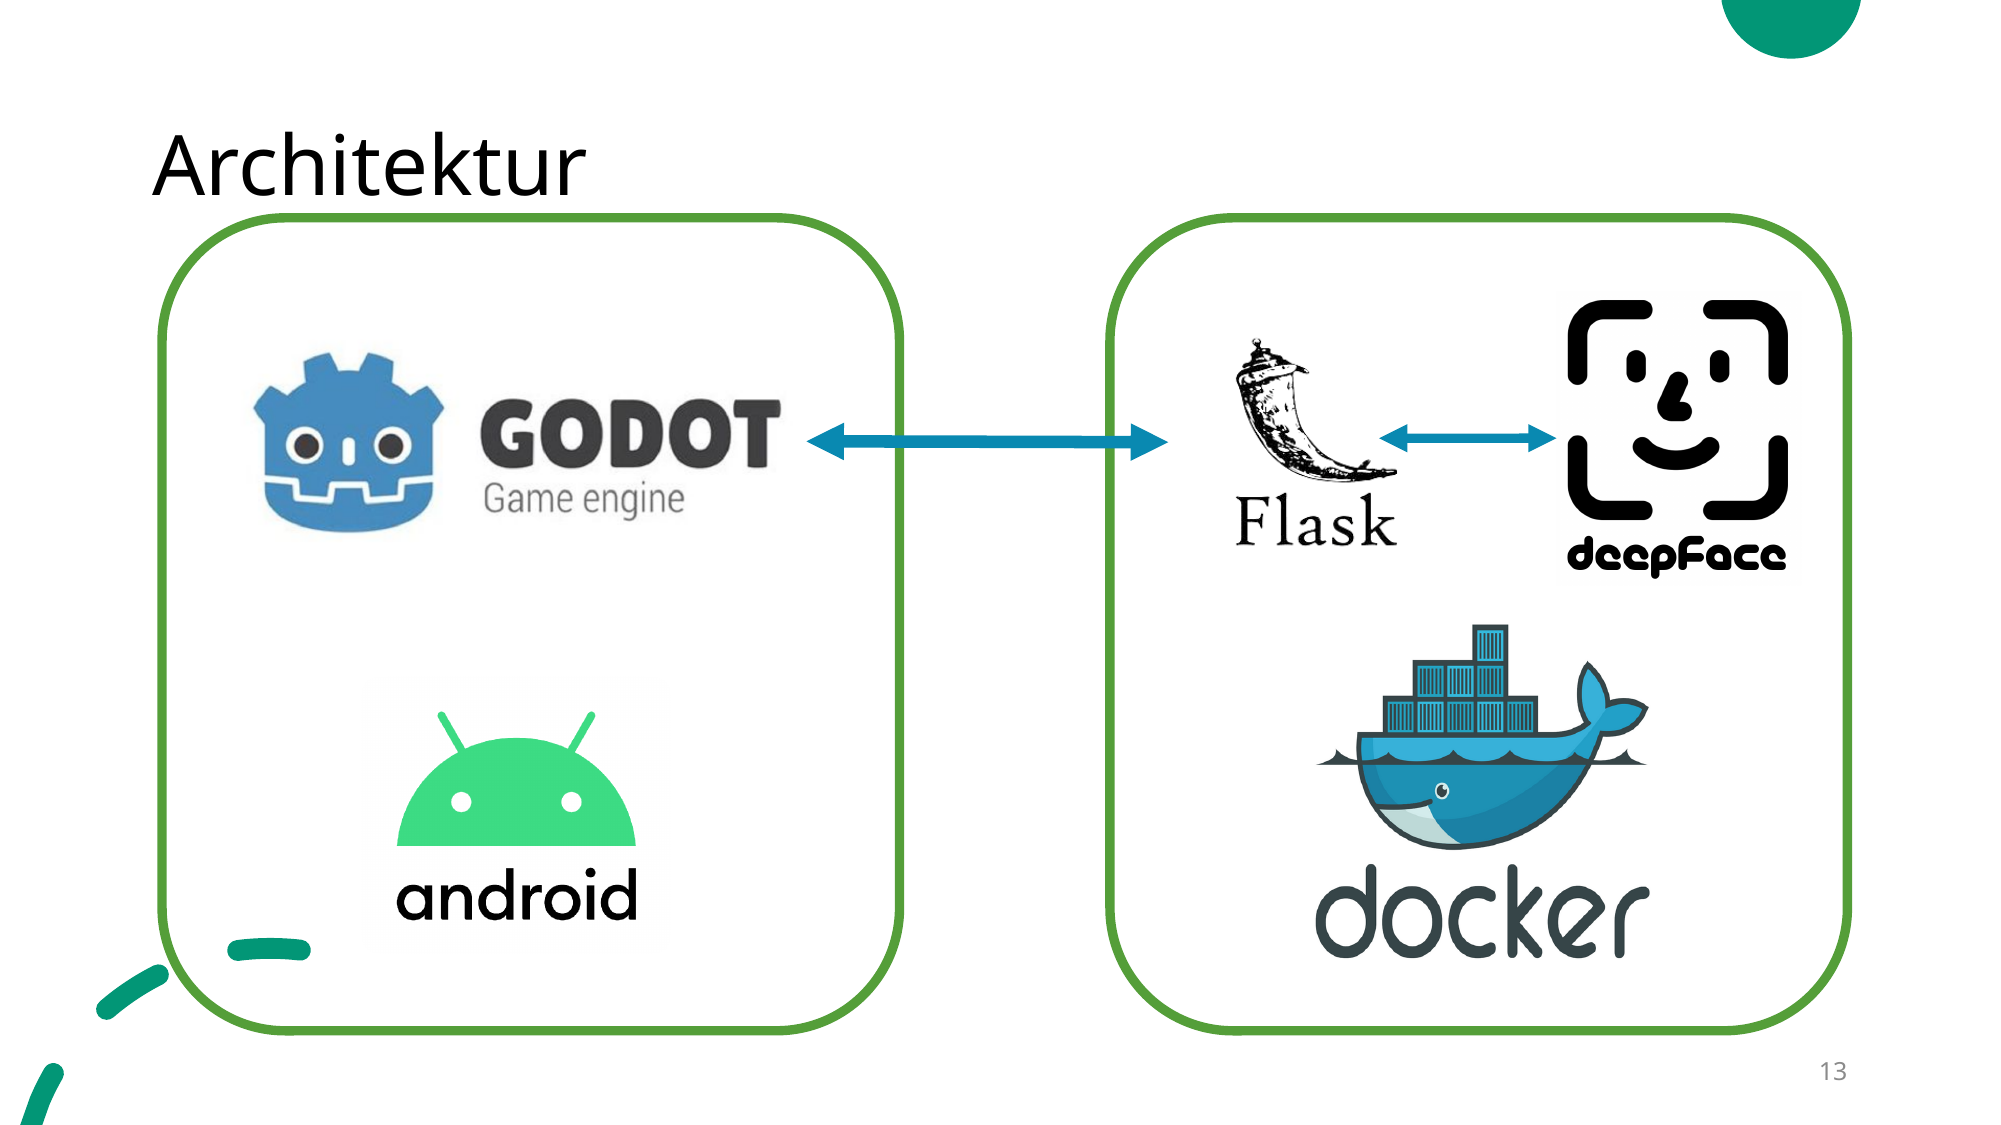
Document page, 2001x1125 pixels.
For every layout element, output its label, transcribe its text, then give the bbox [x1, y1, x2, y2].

picture [1168, 325, 1465, 560]
slide_number 13 [1412, 1042, 1863, 1103]
picture [1293, 599, 1677, 984]
text_box [161, 278, 901, 1032]
title Architektur [137, 59, 1863, 278]
picture [360, 675, 671, 956]
picture [225, 324, 807, 559]
picture [1556, 290, 1802, 586]
text_box [1108, 216, 1849, 1032]
